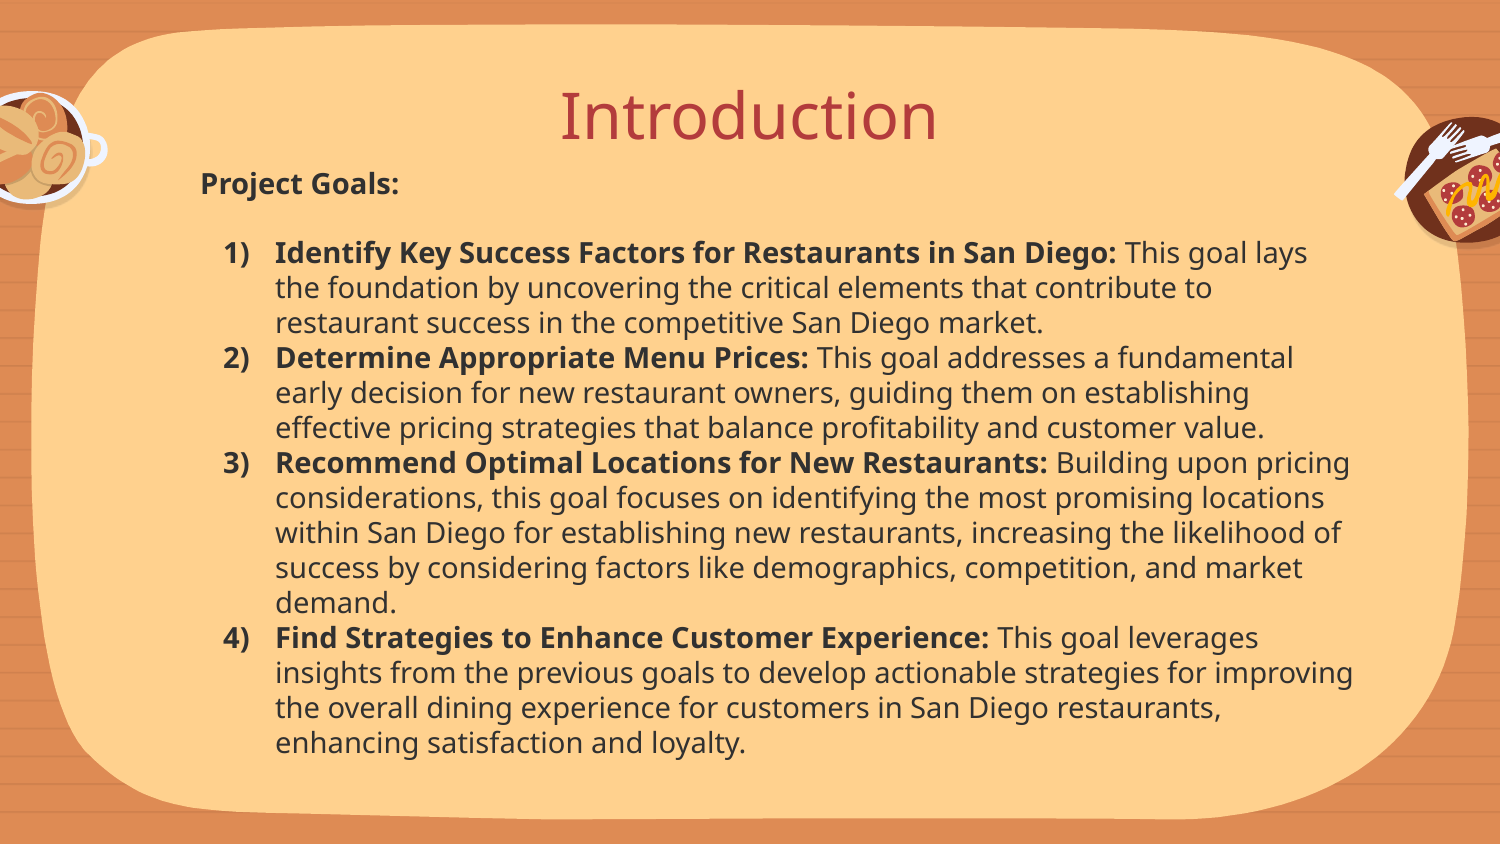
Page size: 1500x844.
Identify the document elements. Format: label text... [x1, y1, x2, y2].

title Introduction [118, 60, 1382, 150]
text_box Project Goals: Identify Key Success Factors for Restaurants in San Diego: This goal lays the foundation by uncovering the critical elements that contribute to restaurant success in the competitive San Diego market. Determine Appropriate Menu Prices: This goal addresses a fundamental early decision for new restaurant owners, guiding them on establishing effective pricing strategies that balance profitability and customer value. Recommend Optimal Locations for New Restaurants: Building upon pricing considerations, this goal focuses on identifying the most promising locations within San Diego for establishing new restaurants, increasing the likelihood of success by considering factors like demographics, competition, and market demand. Find Strategies to Enhance Customer Experience: This goal leverages insights from the previous goals to develop actionable strategies for improving the overall dining experience for customers in San Diego restaurants, enhancing satisfaction and loyalty. [185, 149, 1370, 652]
